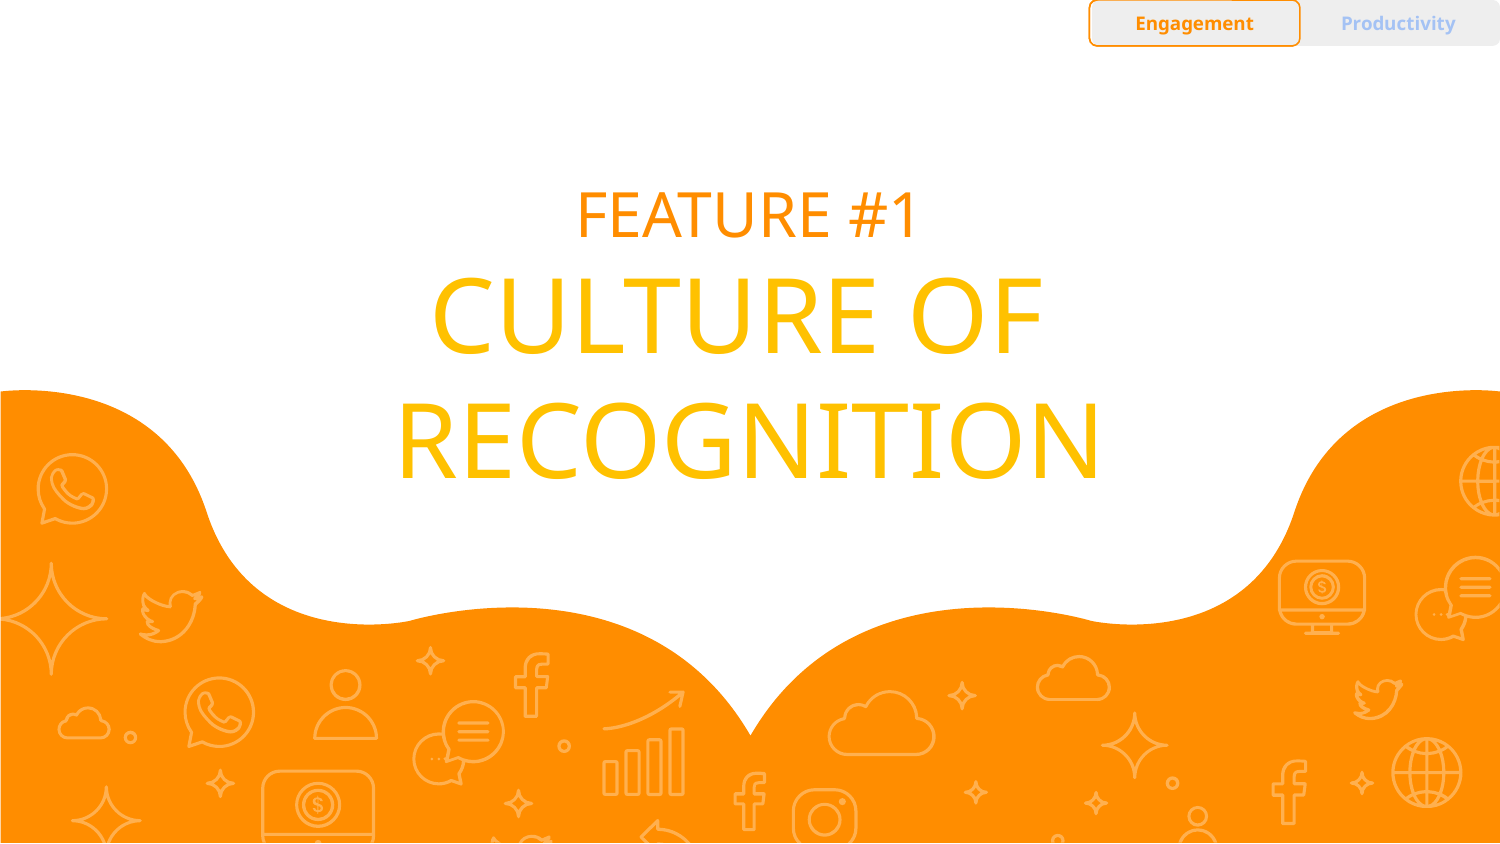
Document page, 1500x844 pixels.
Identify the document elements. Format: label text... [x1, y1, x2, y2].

text_box [1089, 0, 1300, 46]
text_box Productivity [1318, 11, 1479, 35]
text_box Engagement [1114, 11, 1275, 35]
title FEATURE #1 CULTURE OF RECOGNITION [51, 159, 1449, 515]
text_box [1296, 0, 1500, 46]
